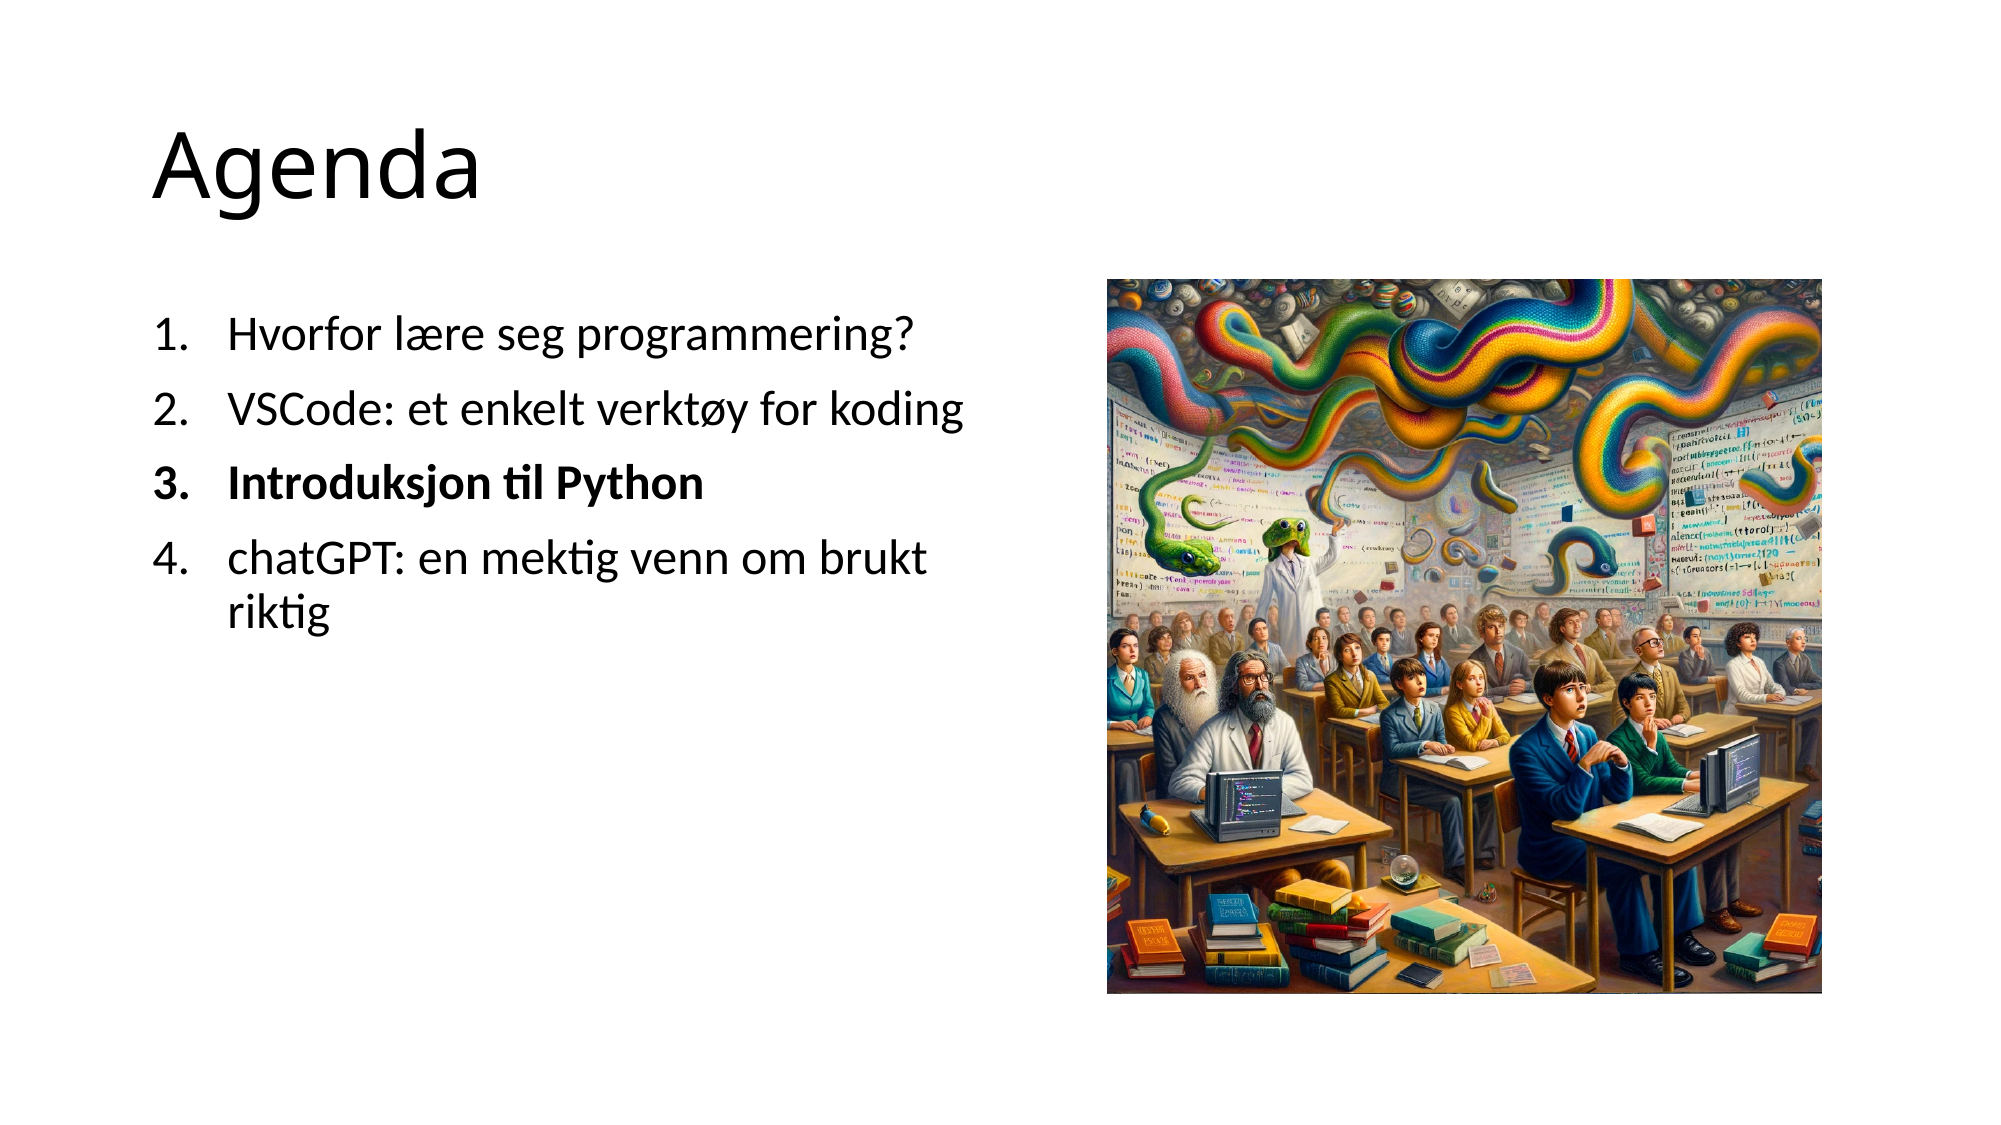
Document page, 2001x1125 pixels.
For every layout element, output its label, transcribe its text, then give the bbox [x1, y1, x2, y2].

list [1107, 279, 1822, 994]
list Hvorfor lære seg programmering? VSCode: et enkelt verktøy for koding Introduksjon til Python chatGPT: en mektig venn om brukt riktig [137, 299, 988, 1014]
title Agenda [137, 59, 1863, 278]
